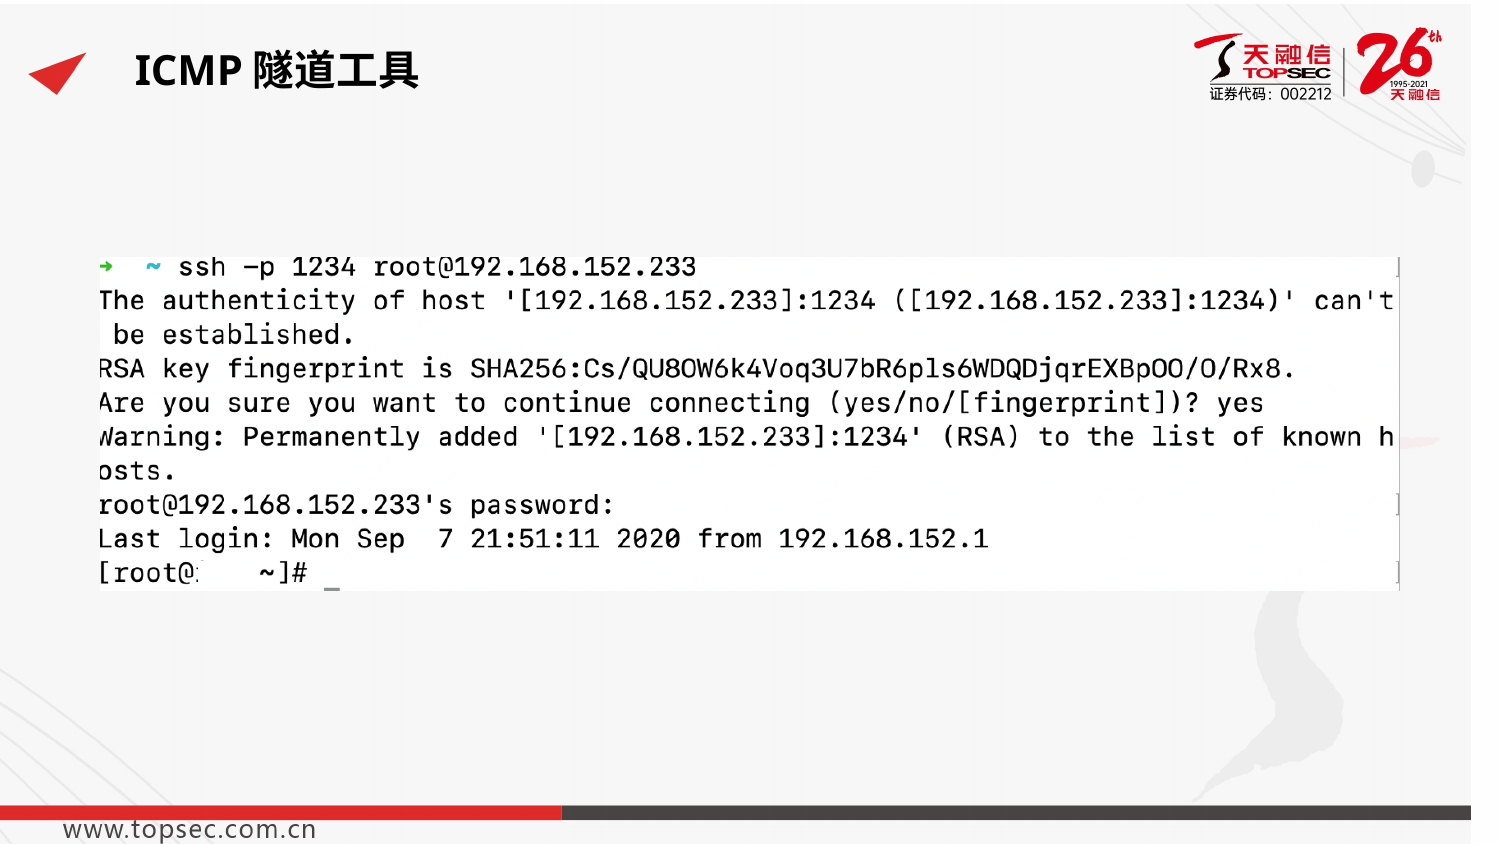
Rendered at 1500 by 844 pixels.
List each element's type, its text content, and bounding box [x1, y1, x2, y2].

title ICMP隧道工具 [119, 1, 797, 143]
picture [0, 0, 1500, 844]
